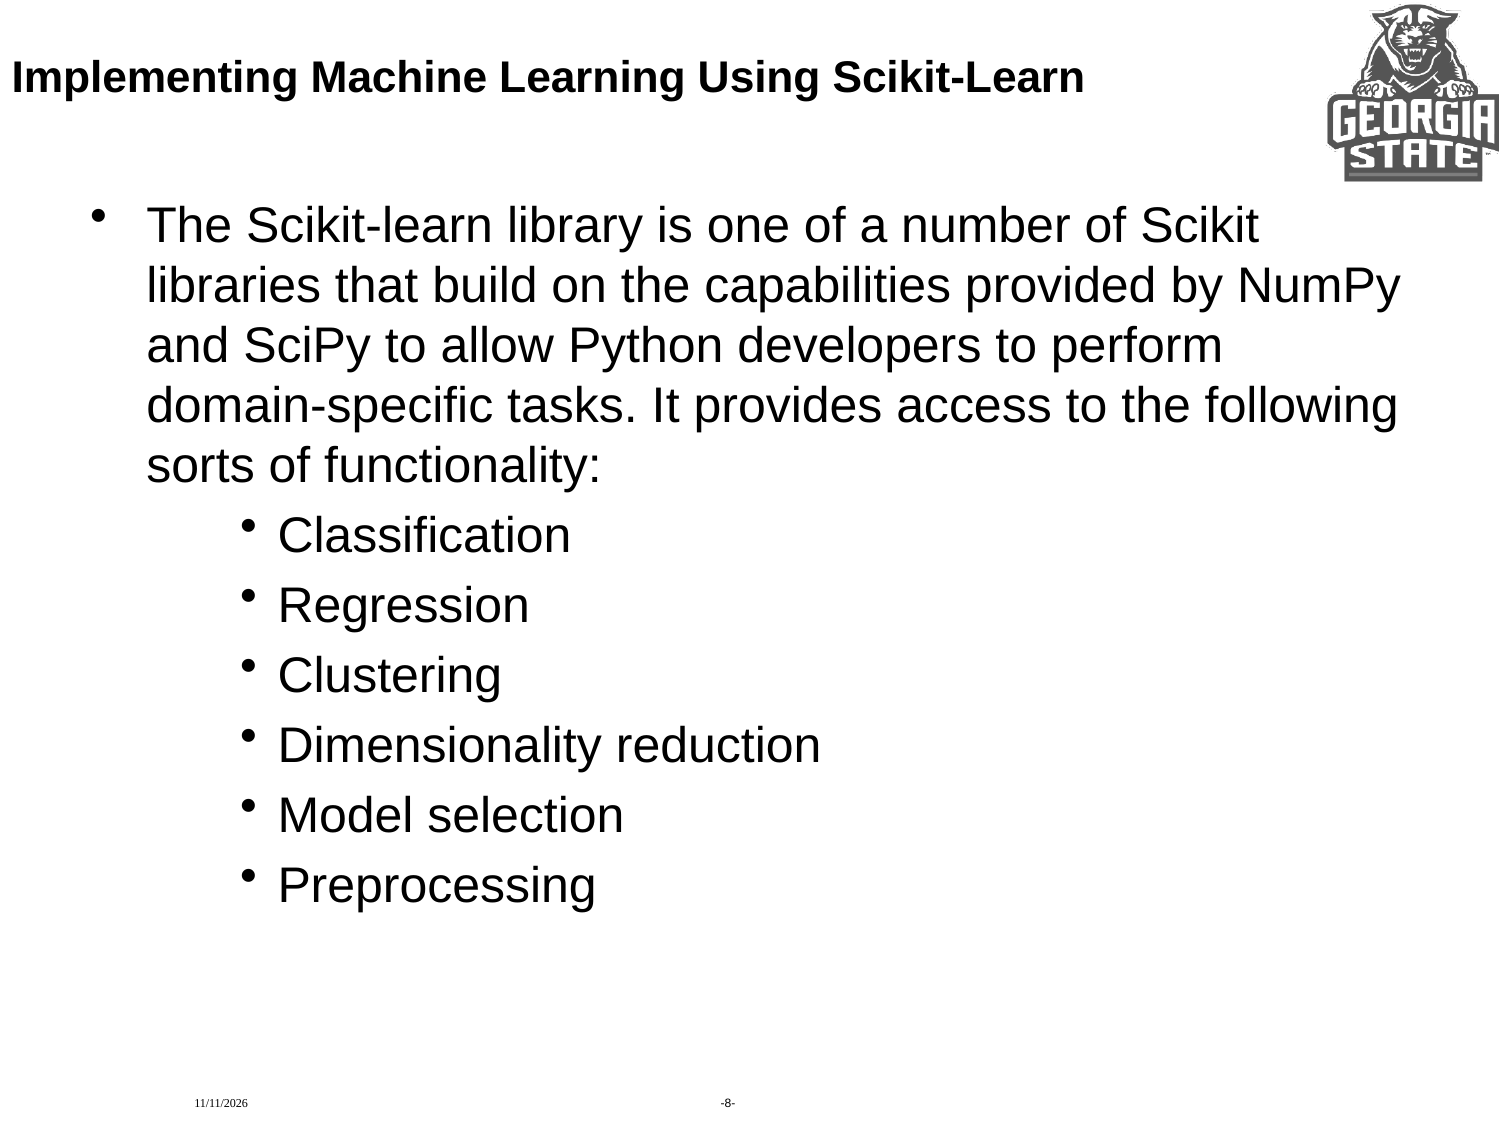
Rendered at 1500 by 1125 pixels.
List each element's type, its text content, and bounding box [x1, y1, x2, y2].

picture [1325, 2, 1500, 187]
title Implementing Machine Learning Using Scikit-Learn [11, 34, 1283, 116]
list The Scikit-learn library is one of a number of Scikit libraries that build on the capabilities provided by NumPy and SciPy to allow Python developers to perform domain-specific tasks. It provides access to the following sorts of functionality: Classification Regression Clustering Dimensionality reduction Model selection Preprocessing [75, 184, 1425, 1005]
